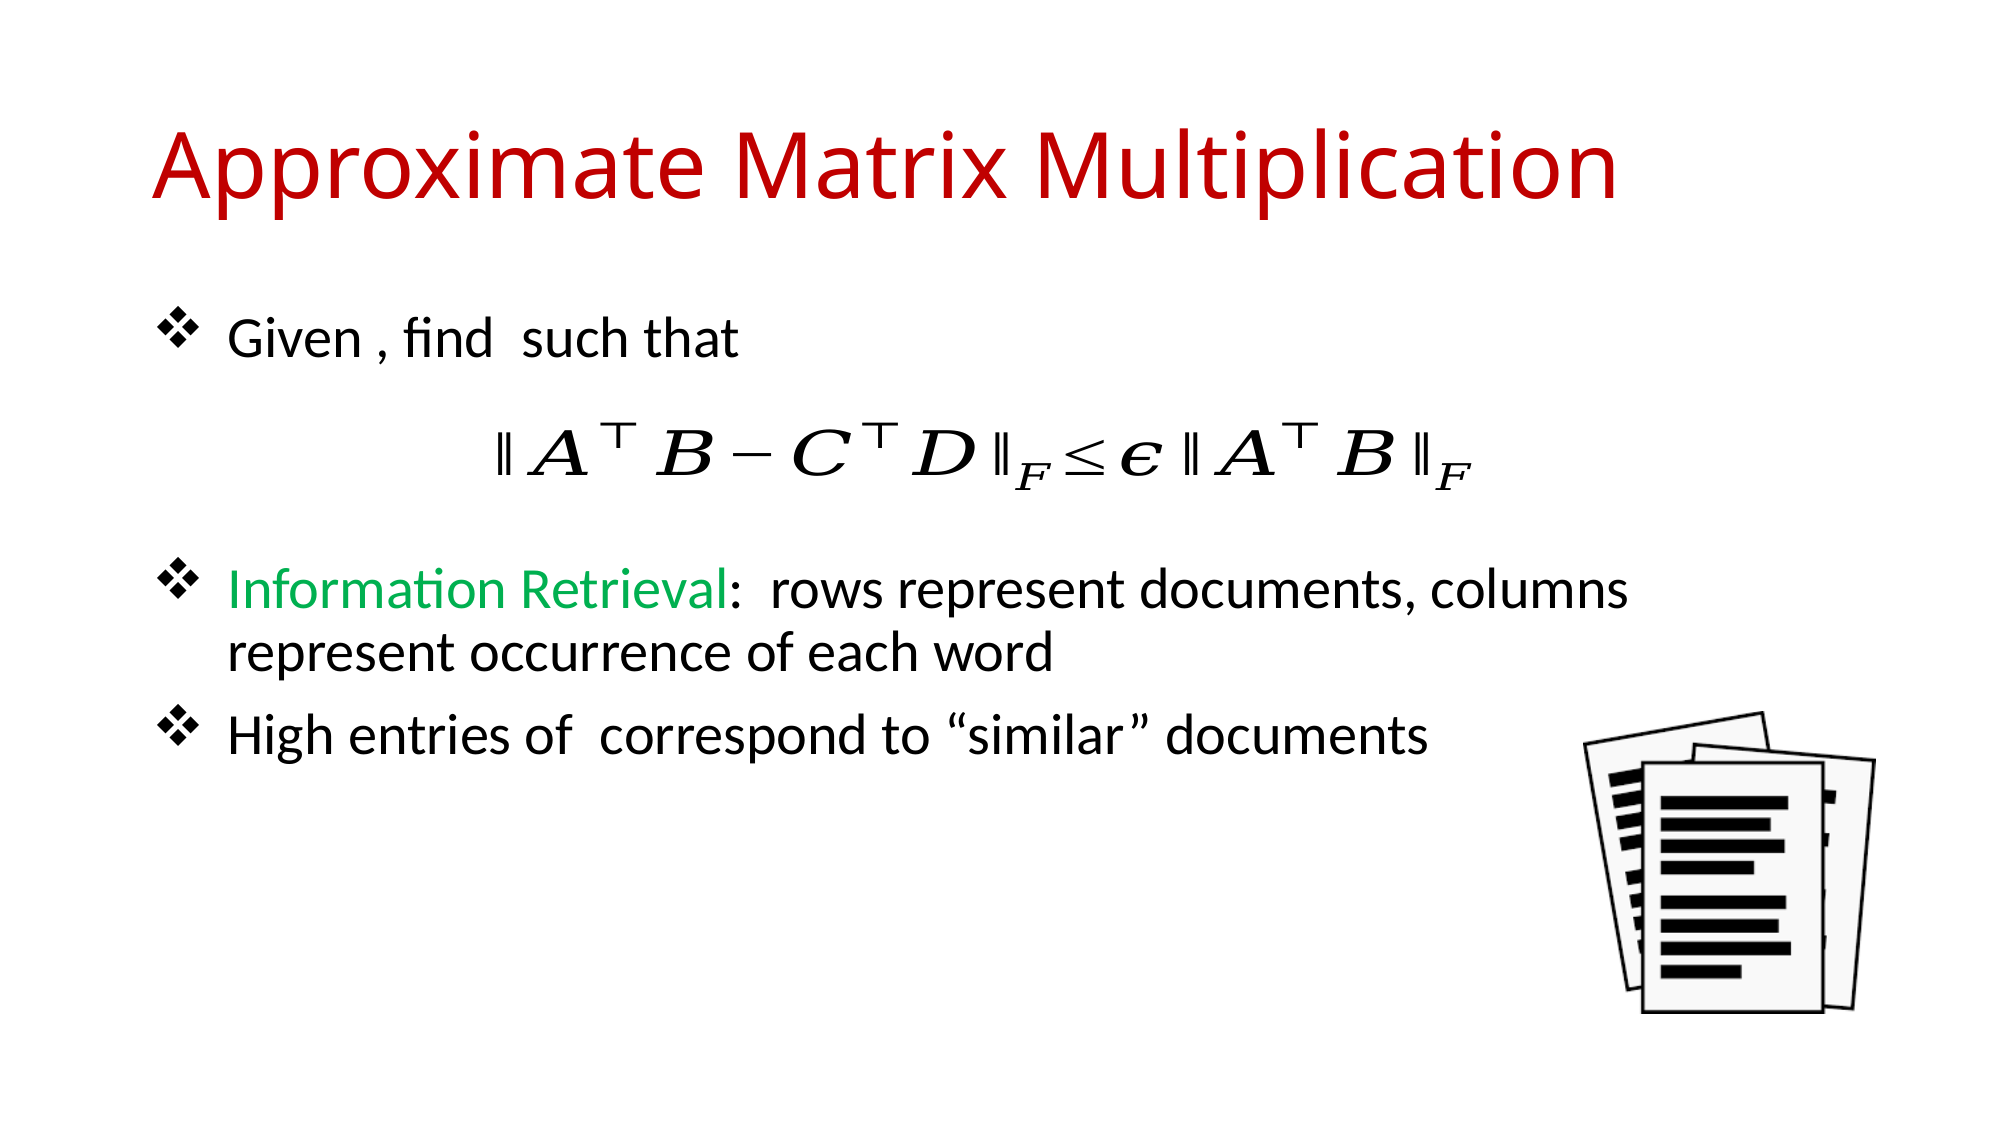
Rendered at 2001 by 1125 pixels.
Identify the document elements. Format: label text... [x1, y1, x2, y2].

picture [1583, 711, 1876, 1014]
title Approximate Matrix Multiplication [137, 59, 1863, 278]
